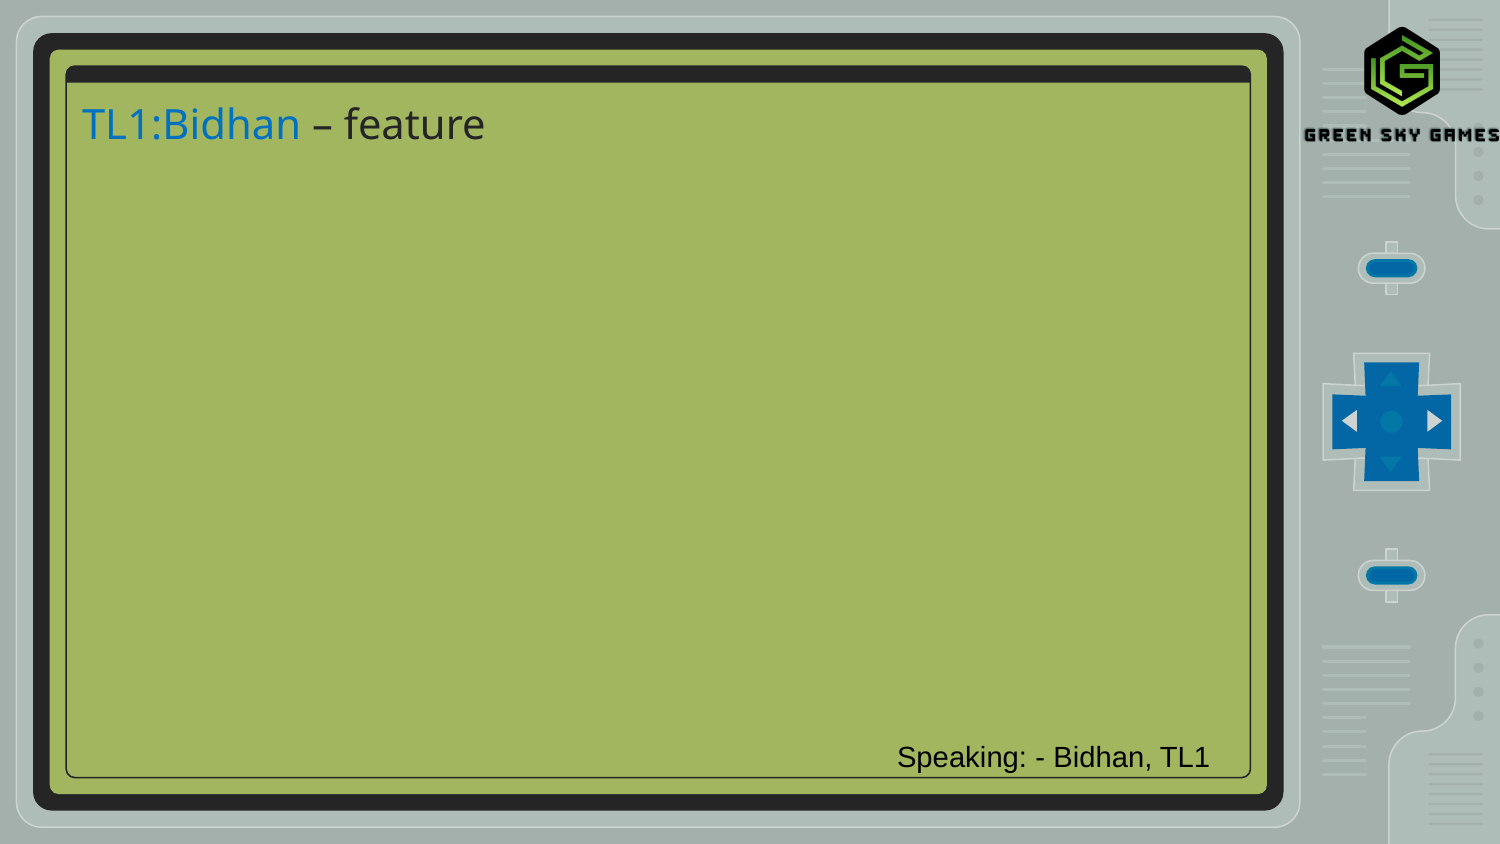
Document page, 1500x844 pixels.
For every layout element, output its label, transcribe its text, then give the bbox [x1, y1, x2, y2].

text_box Speaking: - Bidhan, TL1 [882, 730, 1245, 781]
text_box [1322, 353, 1461, 491]
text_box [1358, 241, 1426, 295]
picture [1285, 0, 1500, 184]
title TL1:Bidhan – feature [67, 82, 1187, 218]
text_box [1358, 548, 1426, 603]
